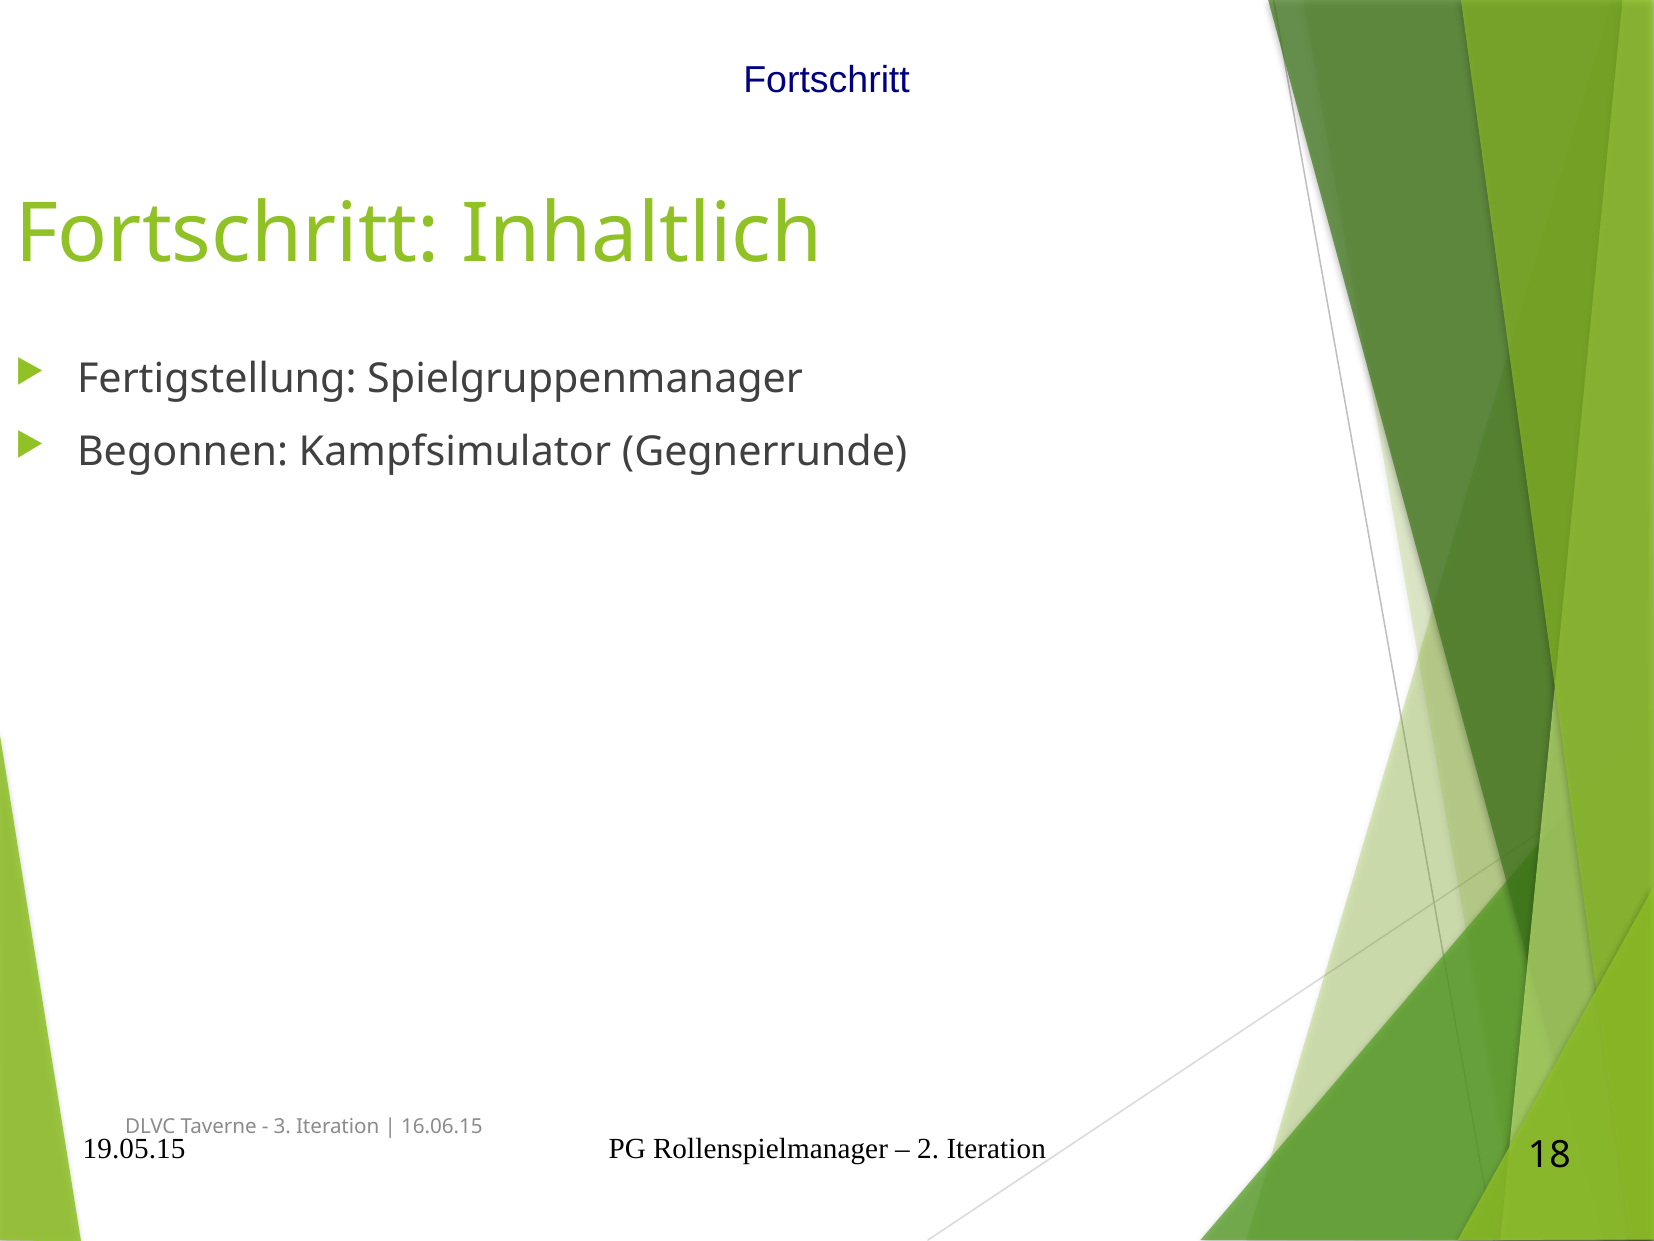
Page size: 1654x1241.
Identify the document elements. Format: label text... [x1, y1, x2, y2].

footer DLVC Taverne - 3. Iteration | 16.06.15 [110, 1092, 947, 1159]
text_box 19.05.15 [82, 1129, 468, 1216]
text_box Fortschritt [728, 47, 925, 107]
title Fortschritt: Inhaltlich [0, 171, 1489, 394]
list Fertigstellung: Spielgruppenmanager Begonnen: Kampfsimulator (Gegnerrunde) [0, 343, 1455, 1063]
text_box 18 [1185, 1129, 1571, 1216]
text_box PG Rollenspielmanager – 2. Iteration [565, 1129, 1090, 1216]
